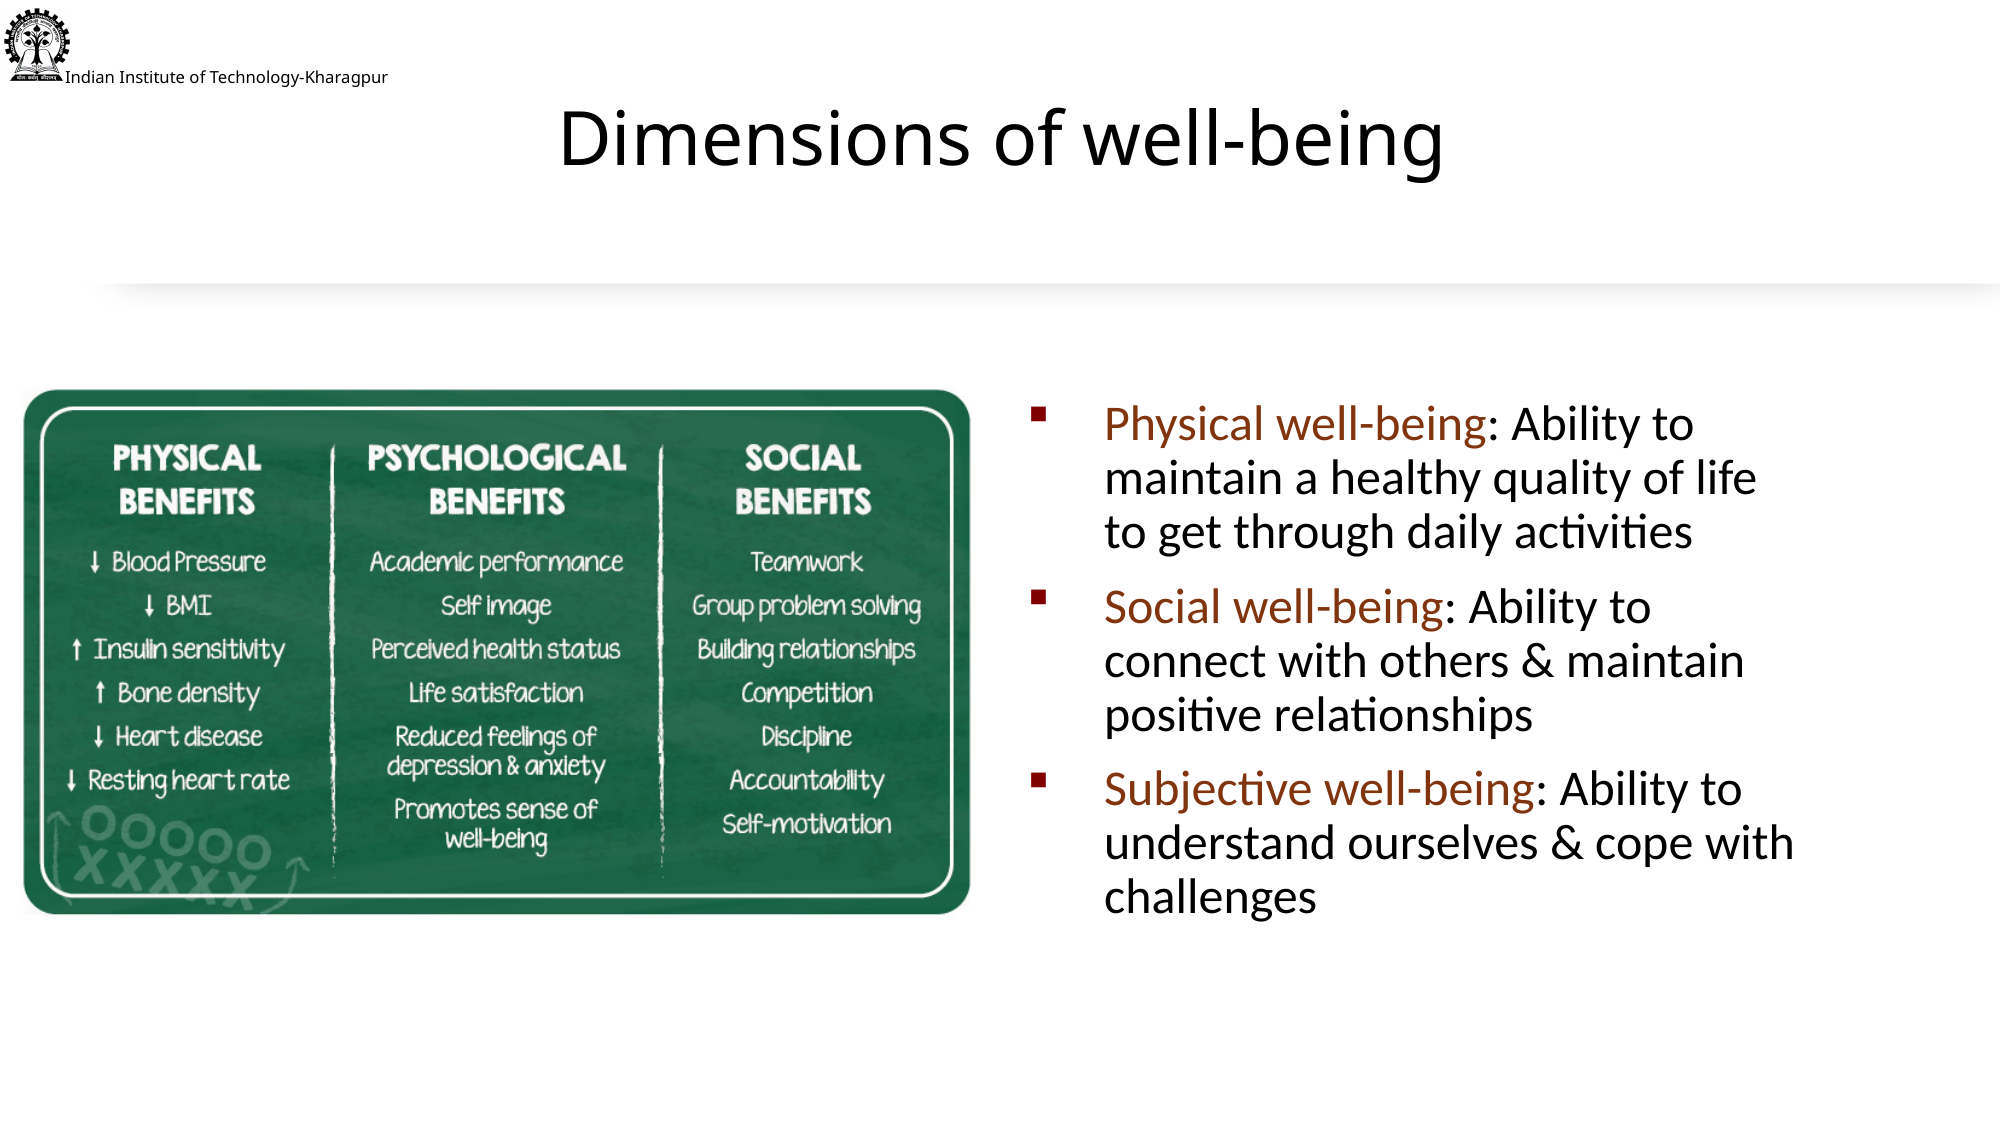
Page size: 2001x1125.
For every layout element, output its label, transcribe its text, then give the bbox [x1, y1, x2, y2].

text_box Indian Institute of Technology-Kharagpur [50, 58, 505, 94]
picture [3, 8, 71, 82]
text_box [0, 0, 2000, 285]
picture [20, 386, 974, 919]
list Physical well-being: Ability to maintain a healthy quality of life to get through daily activities Social well-being: Ability to connect with others & maintain positive relationships Subjective well-being: Ability to understand ourselves & cope with challenges [1012, 340, 1824, 981]
text_box [0, 285, 2000, 1125]
title Dimensions of well-being [125, 50, 1880, 233]
